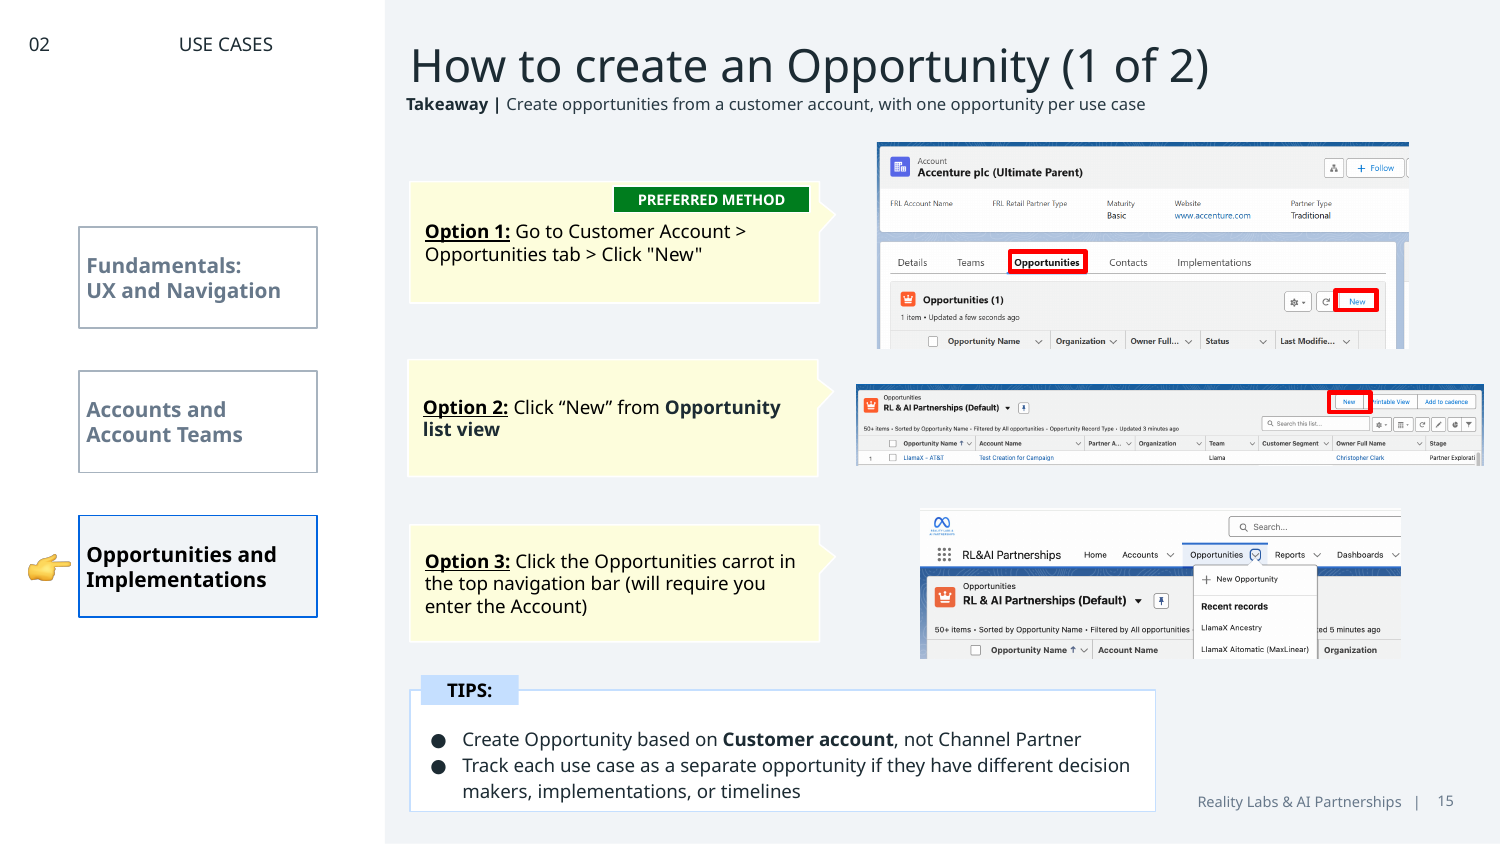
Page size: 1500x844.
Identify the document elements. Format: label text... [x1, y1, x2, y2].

text_box TIPS: [420, 675, 519, 705]
picture [28, 554, 71, 582]
text_box Reality Labs & AI Partnerships | [1156, 791, 1378, 811]
text_box Fundamentals: UX and Navigation [78, 226, 318, 328]
text_box [384, 0, 1500, 844]
text_box How to create an Opportunity (1 of 2) [409, 21, 1490, 92]
text_box Create Opportunity based on Customer account, not Channel Partner Track each use case as a separate opportunity if they have different decision makers, implementations, or timelines [409, 690, 1156, 812]
text_box Option 3: Click the Opportunities carrot in the top navigation bar (will require you enter the Account) [409, 524, 836, 642]
picture [855, 384, 1485, 466]
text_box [876, 141, 1410, 349]
picture [919, 507, 1401, 659]
text_box PREFERRED METHOD [612, 185, 811, 213]
subtitle 02 USE CASES [28, 28, 409, 43]
slide_number ‹#› [1378, 777, 1469, 842]
text_box Accounts and Account Teams [79, 371, 318, 473]
text_box Option 2: Click “New” from Opportunity list view [408, 359, 834, 477]
text_box Option 1: Go to Customer Account > Opportunities tab > Click "New" [409, 181, 836, 304]
text_box Opportunities and Implementations [79, 515, 318, 617]
text_box Takeaway | Create opportunities from a customer account, with one opportunity per use case [406, 90, 1462, 131]
